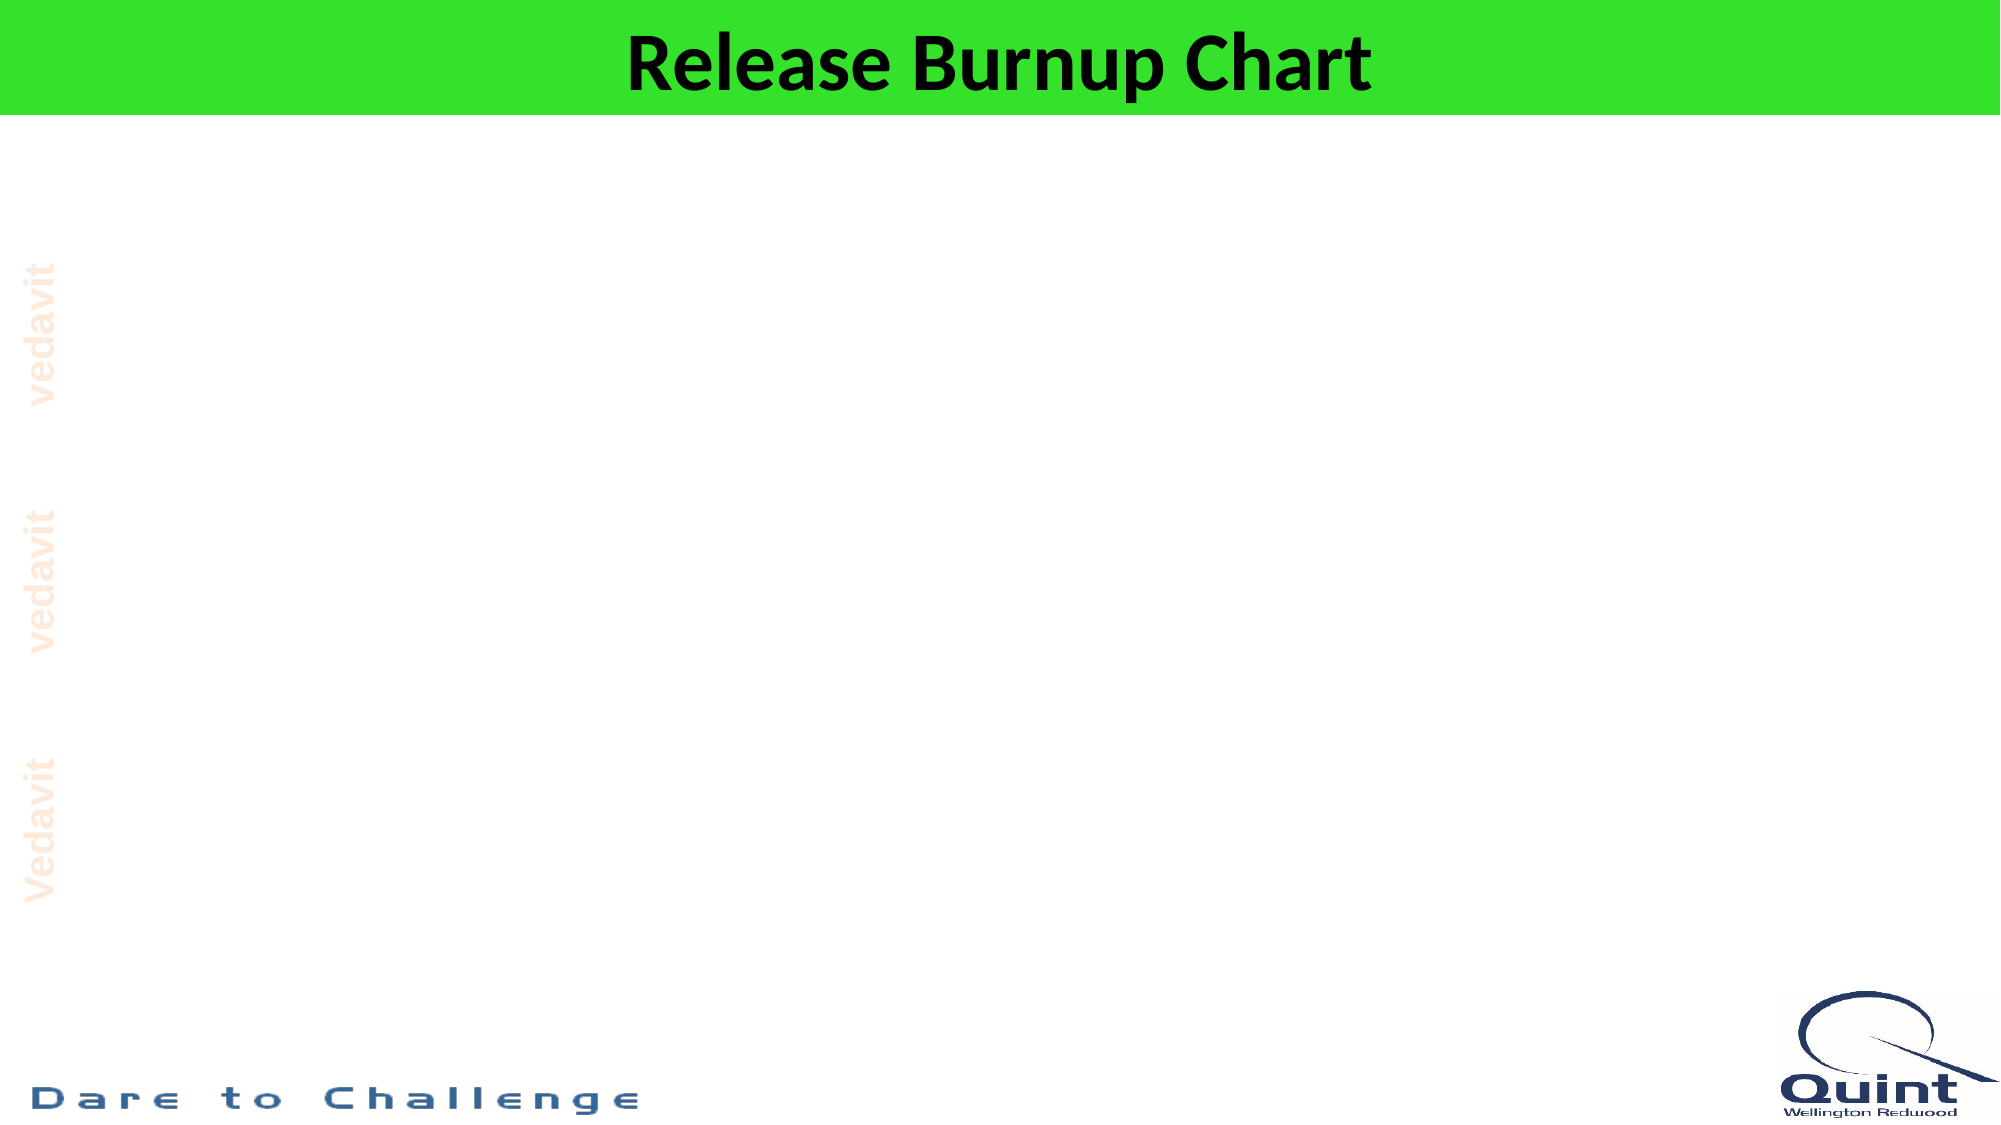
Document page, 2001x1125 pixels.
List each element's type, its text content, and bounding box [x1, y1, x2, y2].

title Release Burnup Chart [0, 0, 2000, 115]
picture [1781, 991, 2000, 1118]
picture [0, 1071, 690, 1125]
